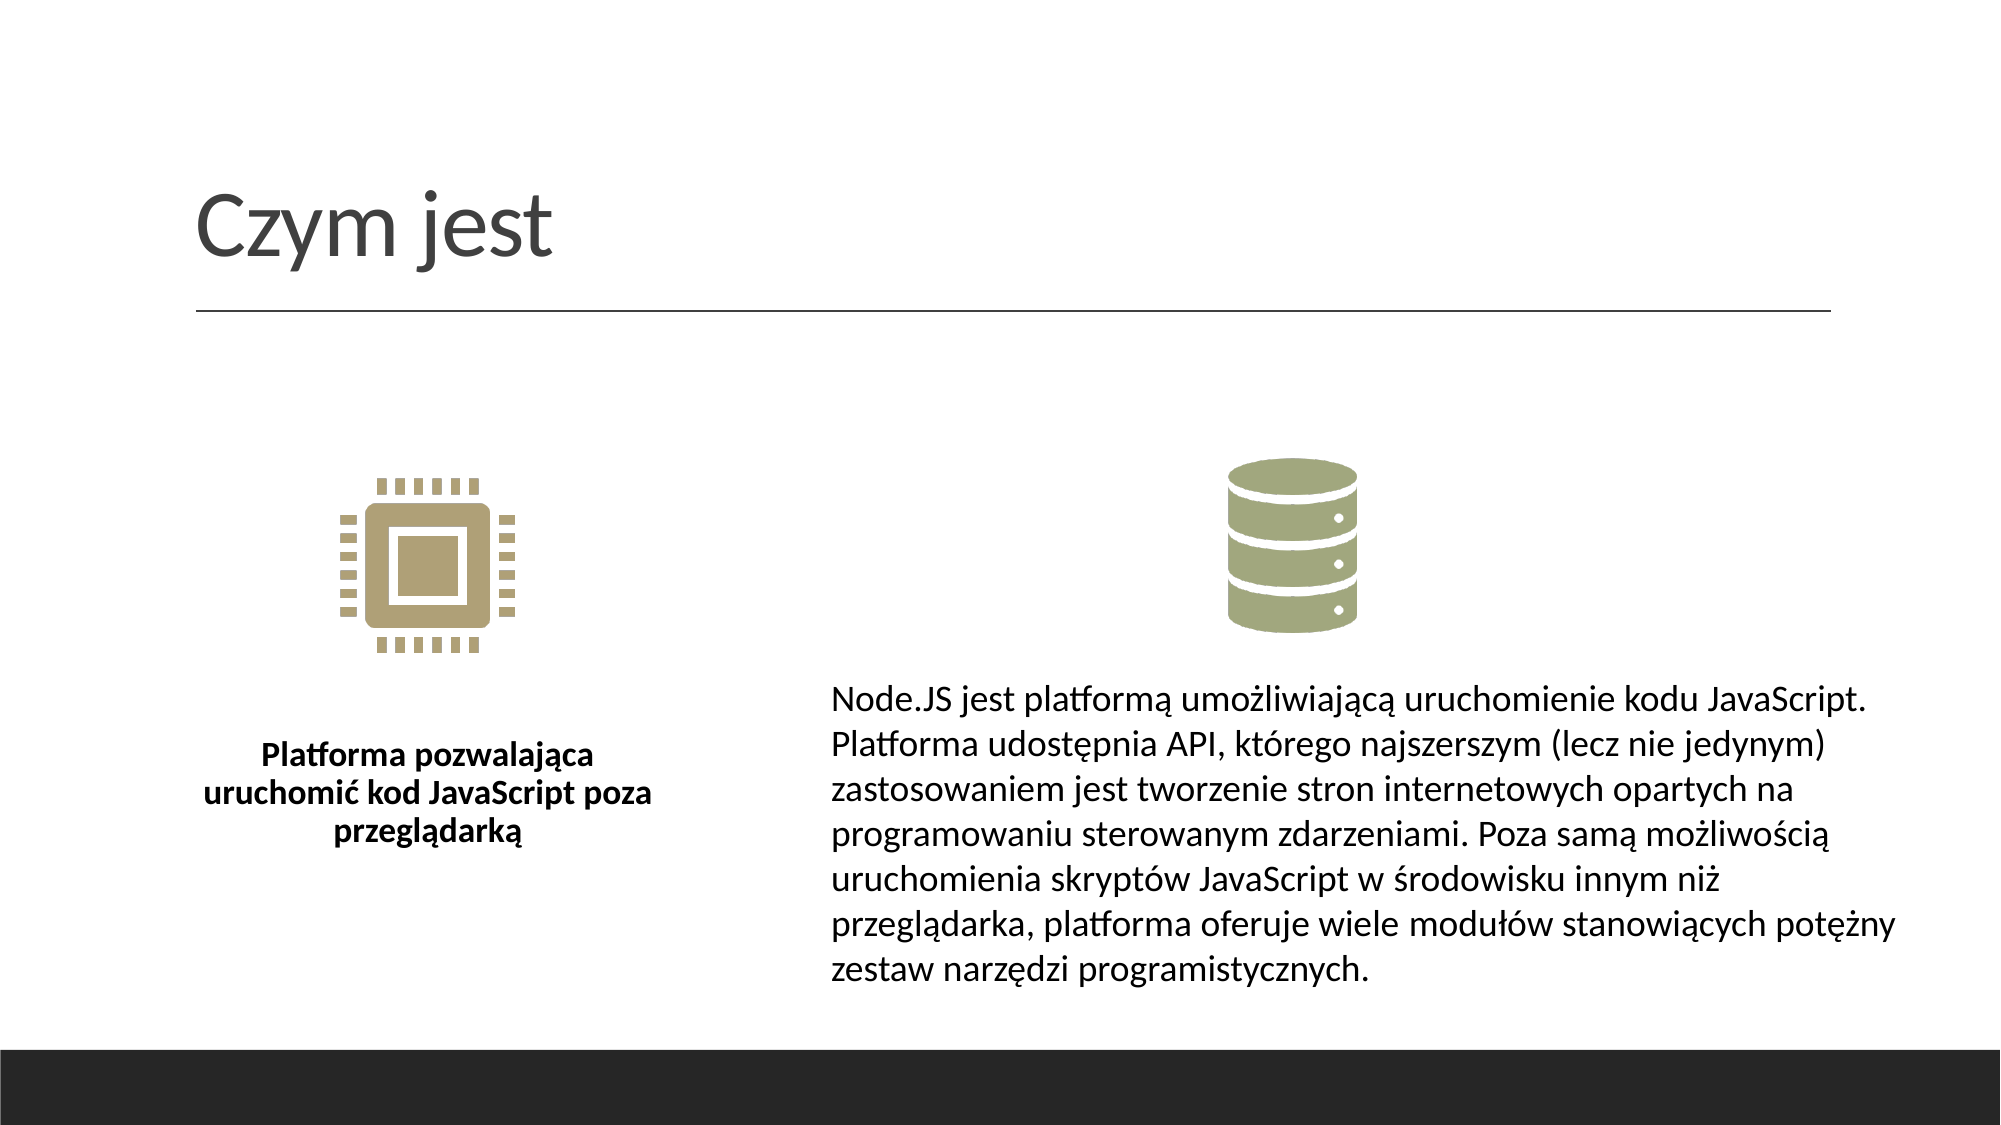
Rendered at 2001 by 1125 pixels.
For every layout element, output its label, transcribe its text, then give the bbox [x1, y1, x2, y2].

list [179, 343, 1831, 966]
title Czym jest [180, 47, 1830, 285]
text_box Node.JS jest platformą umożliwiającą uruchomienie kodu JavaScript. Platforma udostępnia API, którego najszerszym (lecz nie jedynym) zastosowaniem jest tworzenie stron internetowych opartych na programowaniu sterowanym zdarzeniami. Poza samą możliwością uruchomienia skryptów JavaScript w środowisku innym niż przeglądarka, platforma oferuje wiele modułów stanowiących potężny zestaw narzędzi programistycznych. [816, 667, 1930, 1042]
